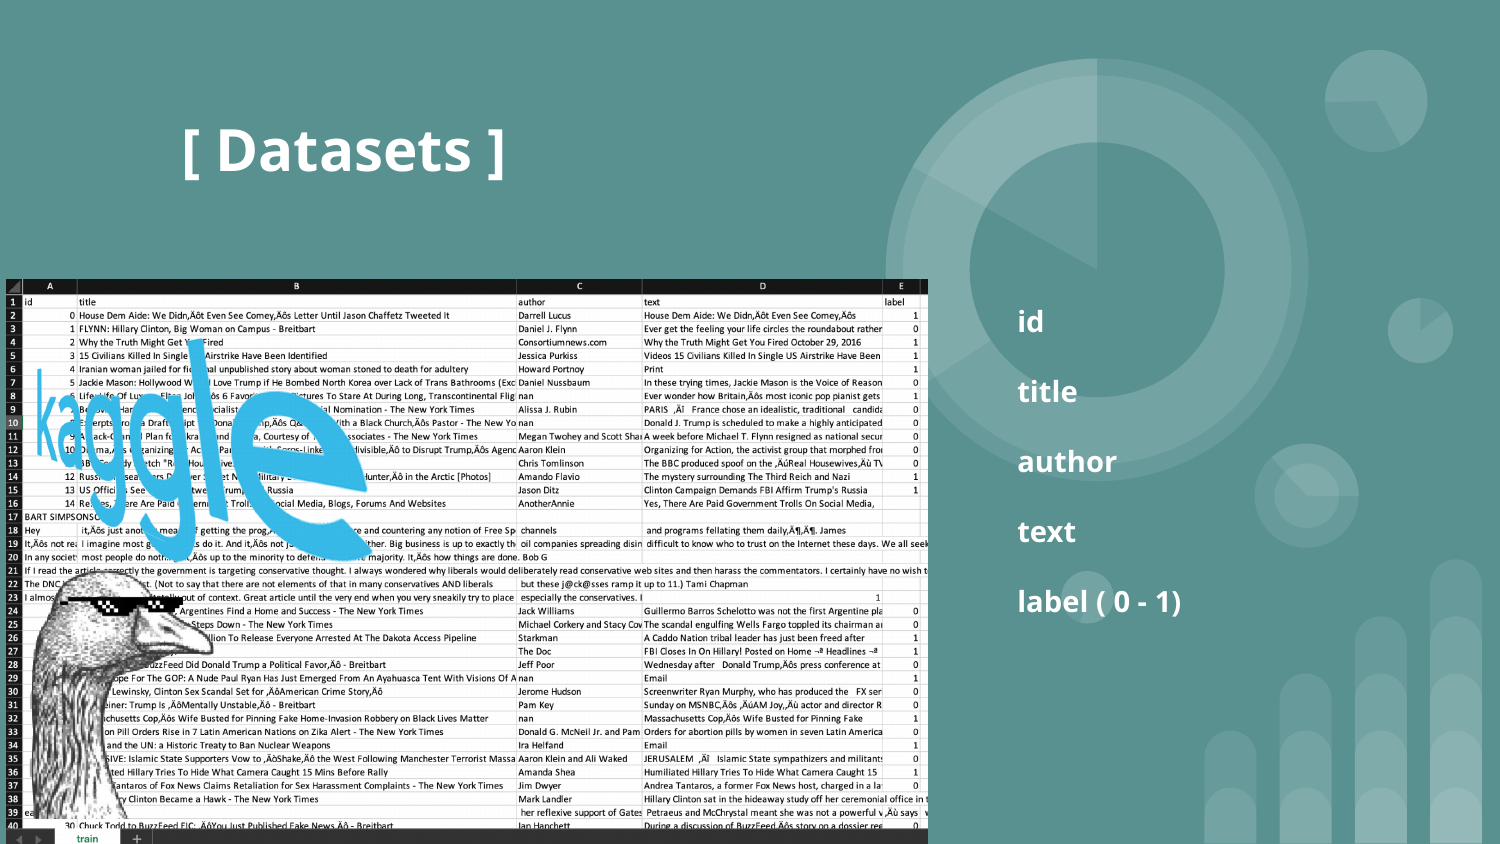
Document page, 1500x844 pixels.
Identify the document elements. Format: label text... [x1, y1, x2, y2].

text_box id title author text label ( 0 - 1) [994, 288, 1442, 633]
list [213, 243, 1368, 661]
picture [5, 279, 928, 844]
title [ Datasets ] [166, 98, 1368, 263]
